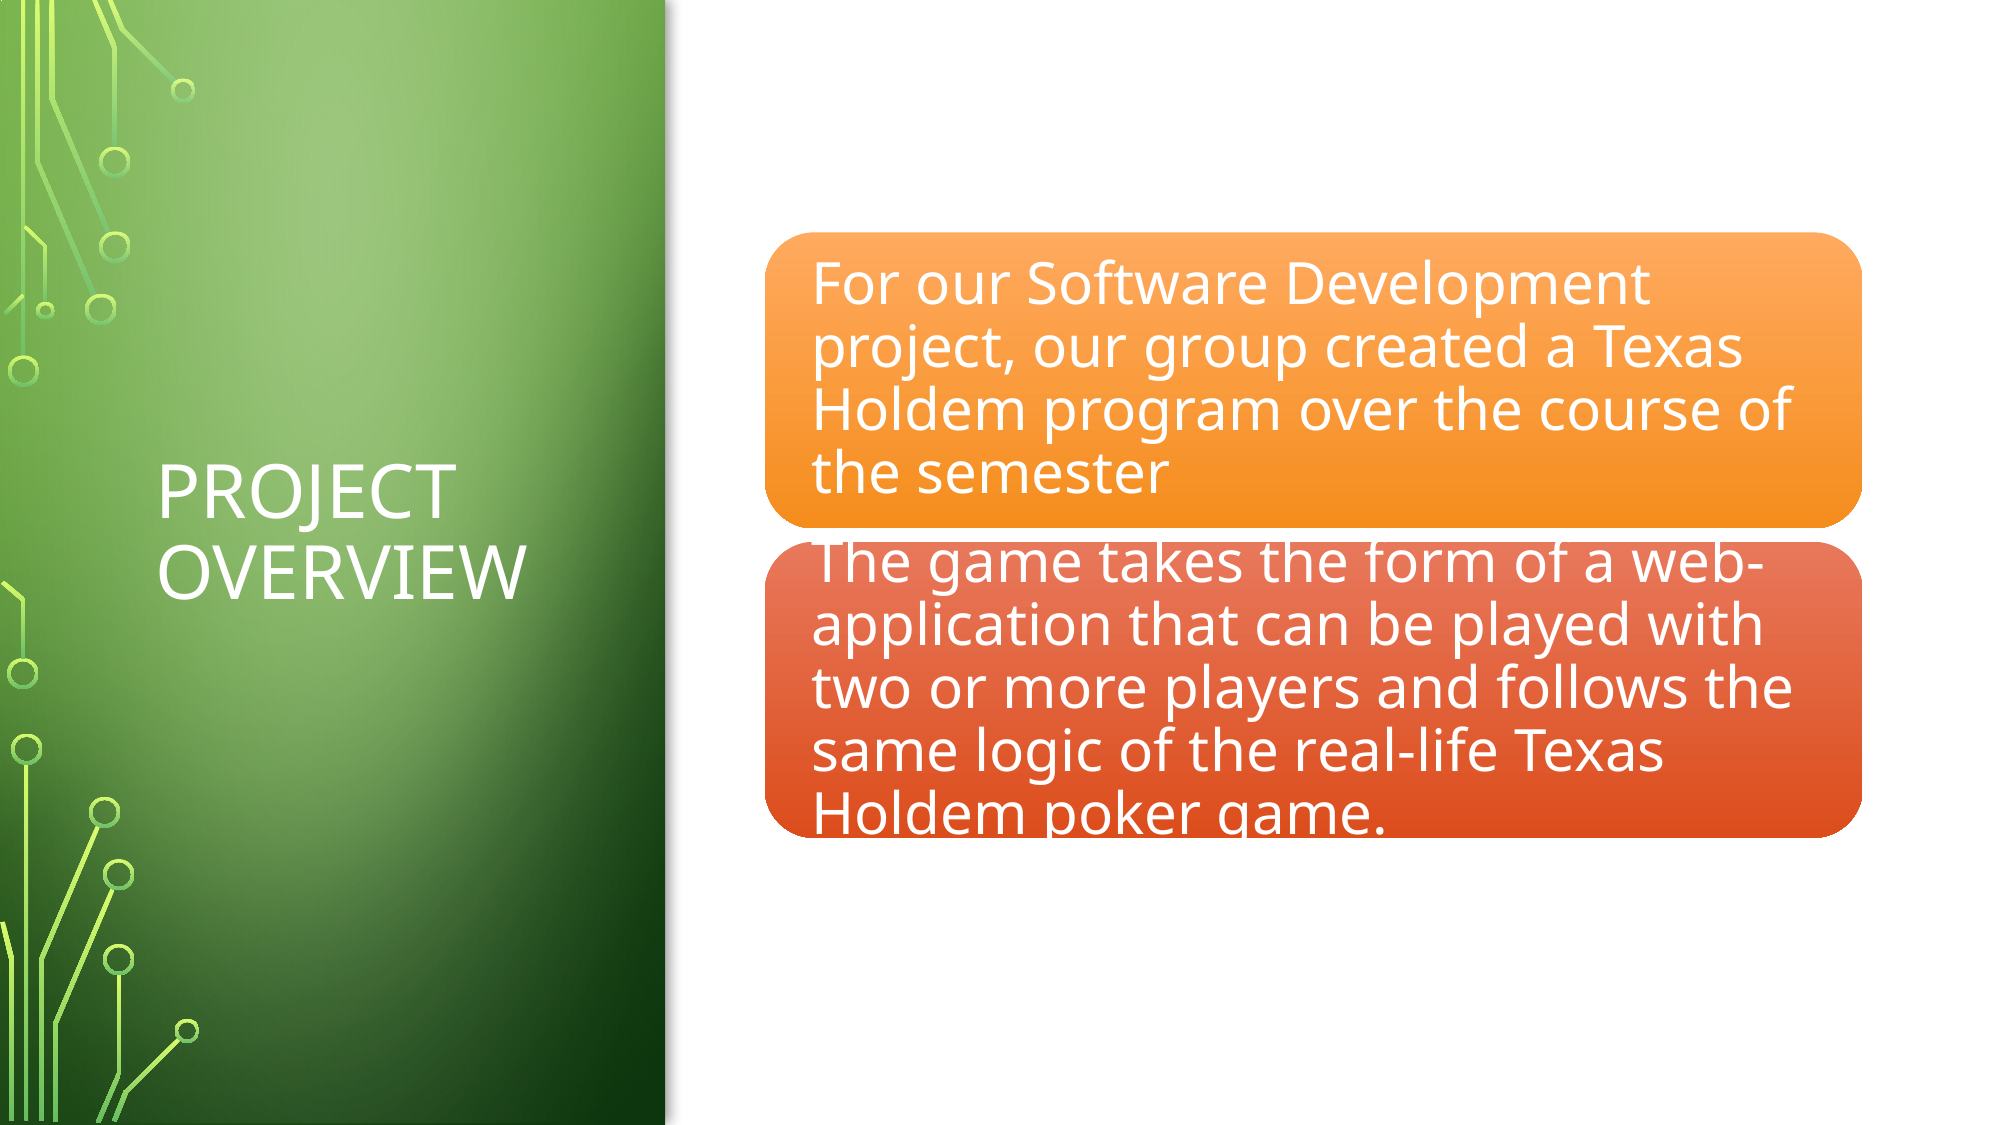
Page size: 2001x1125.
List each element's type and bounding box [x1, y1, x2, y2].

list [764, 185, 1863, 885]
picture [0, 0, 667, 1125]
text_box [678, 0, 2000, 1125]
